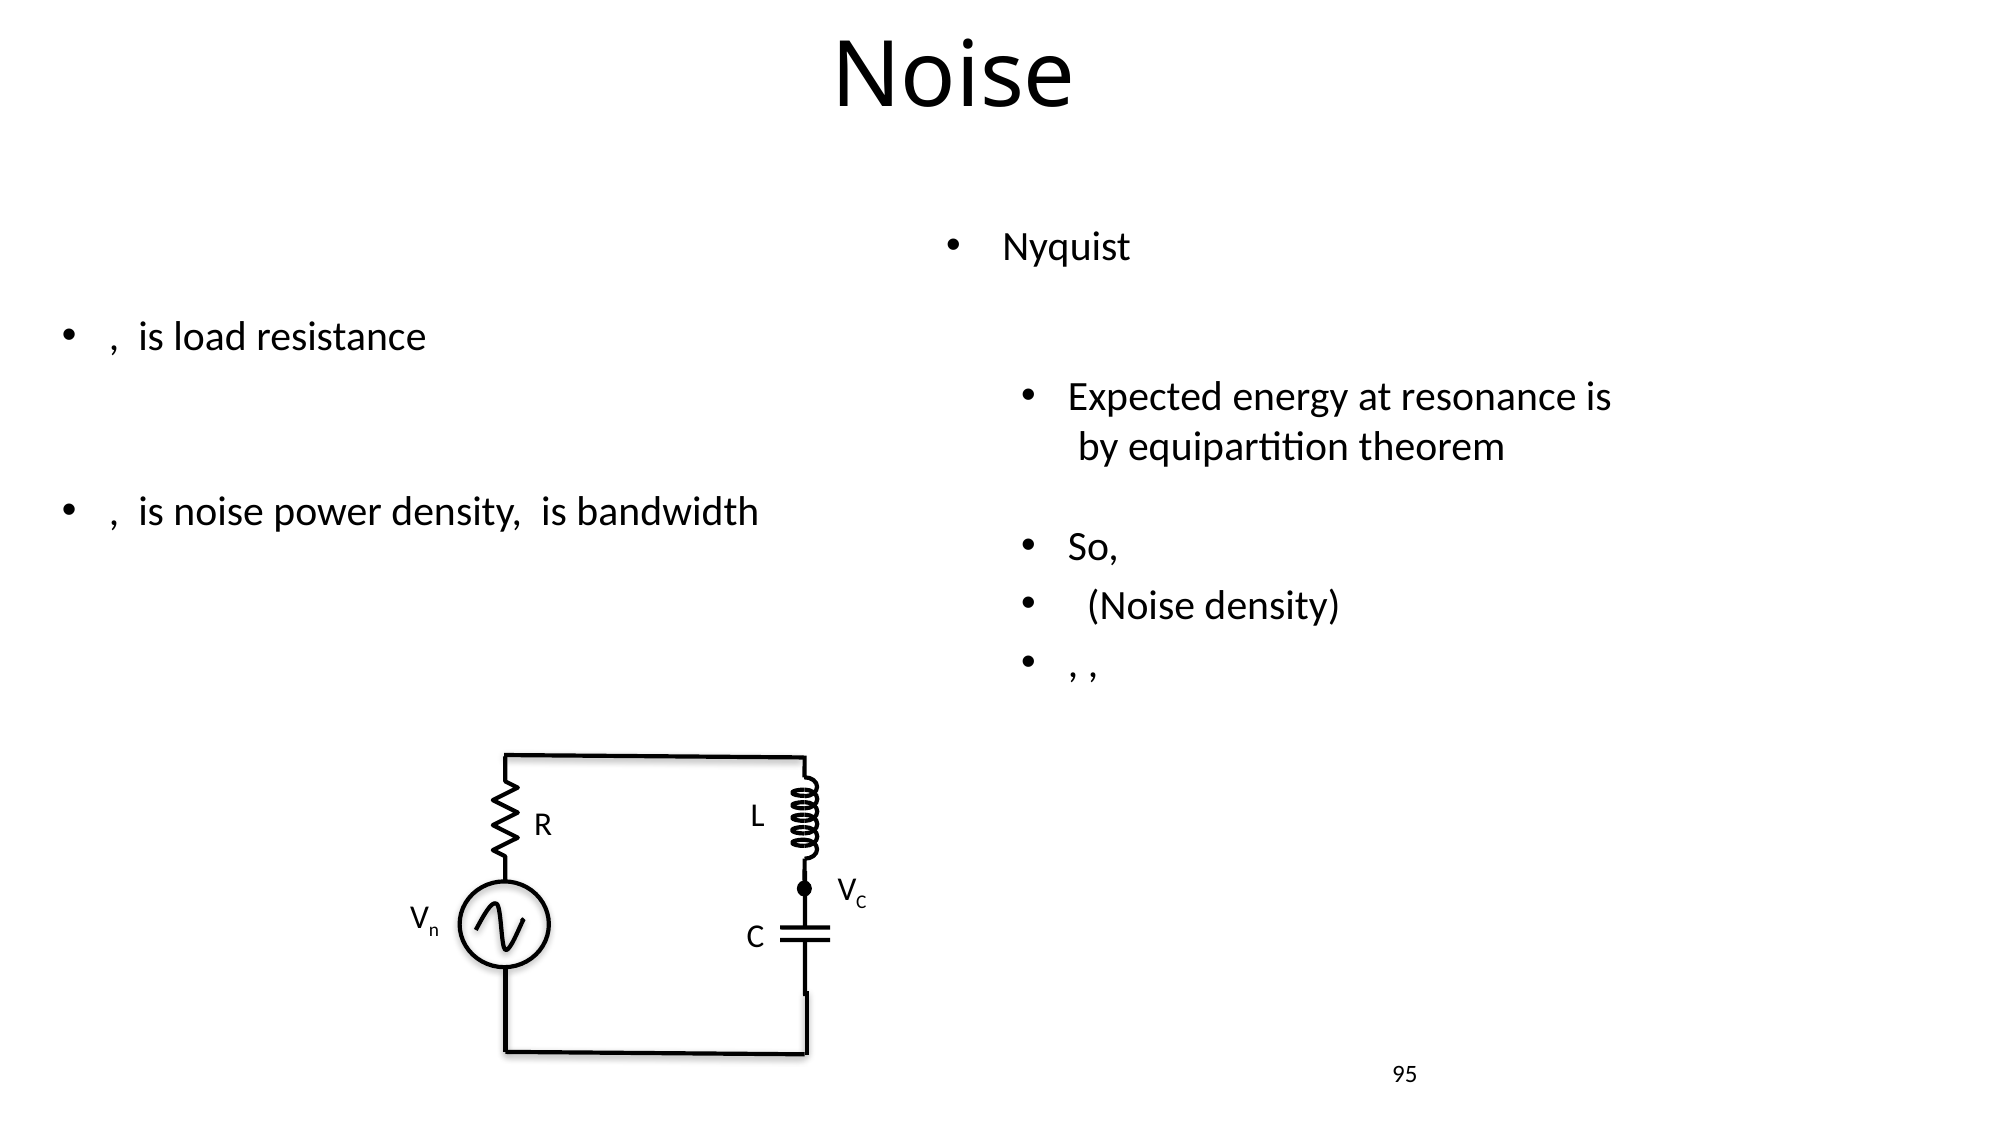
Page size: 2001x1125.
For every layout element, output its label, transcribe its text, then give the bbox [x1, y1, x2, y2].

slide_number 95 [1074, 738, 1425, 1125]
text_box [402, 754, 891, 1055]
text_box Noise [54, 14, 1853, 125]
